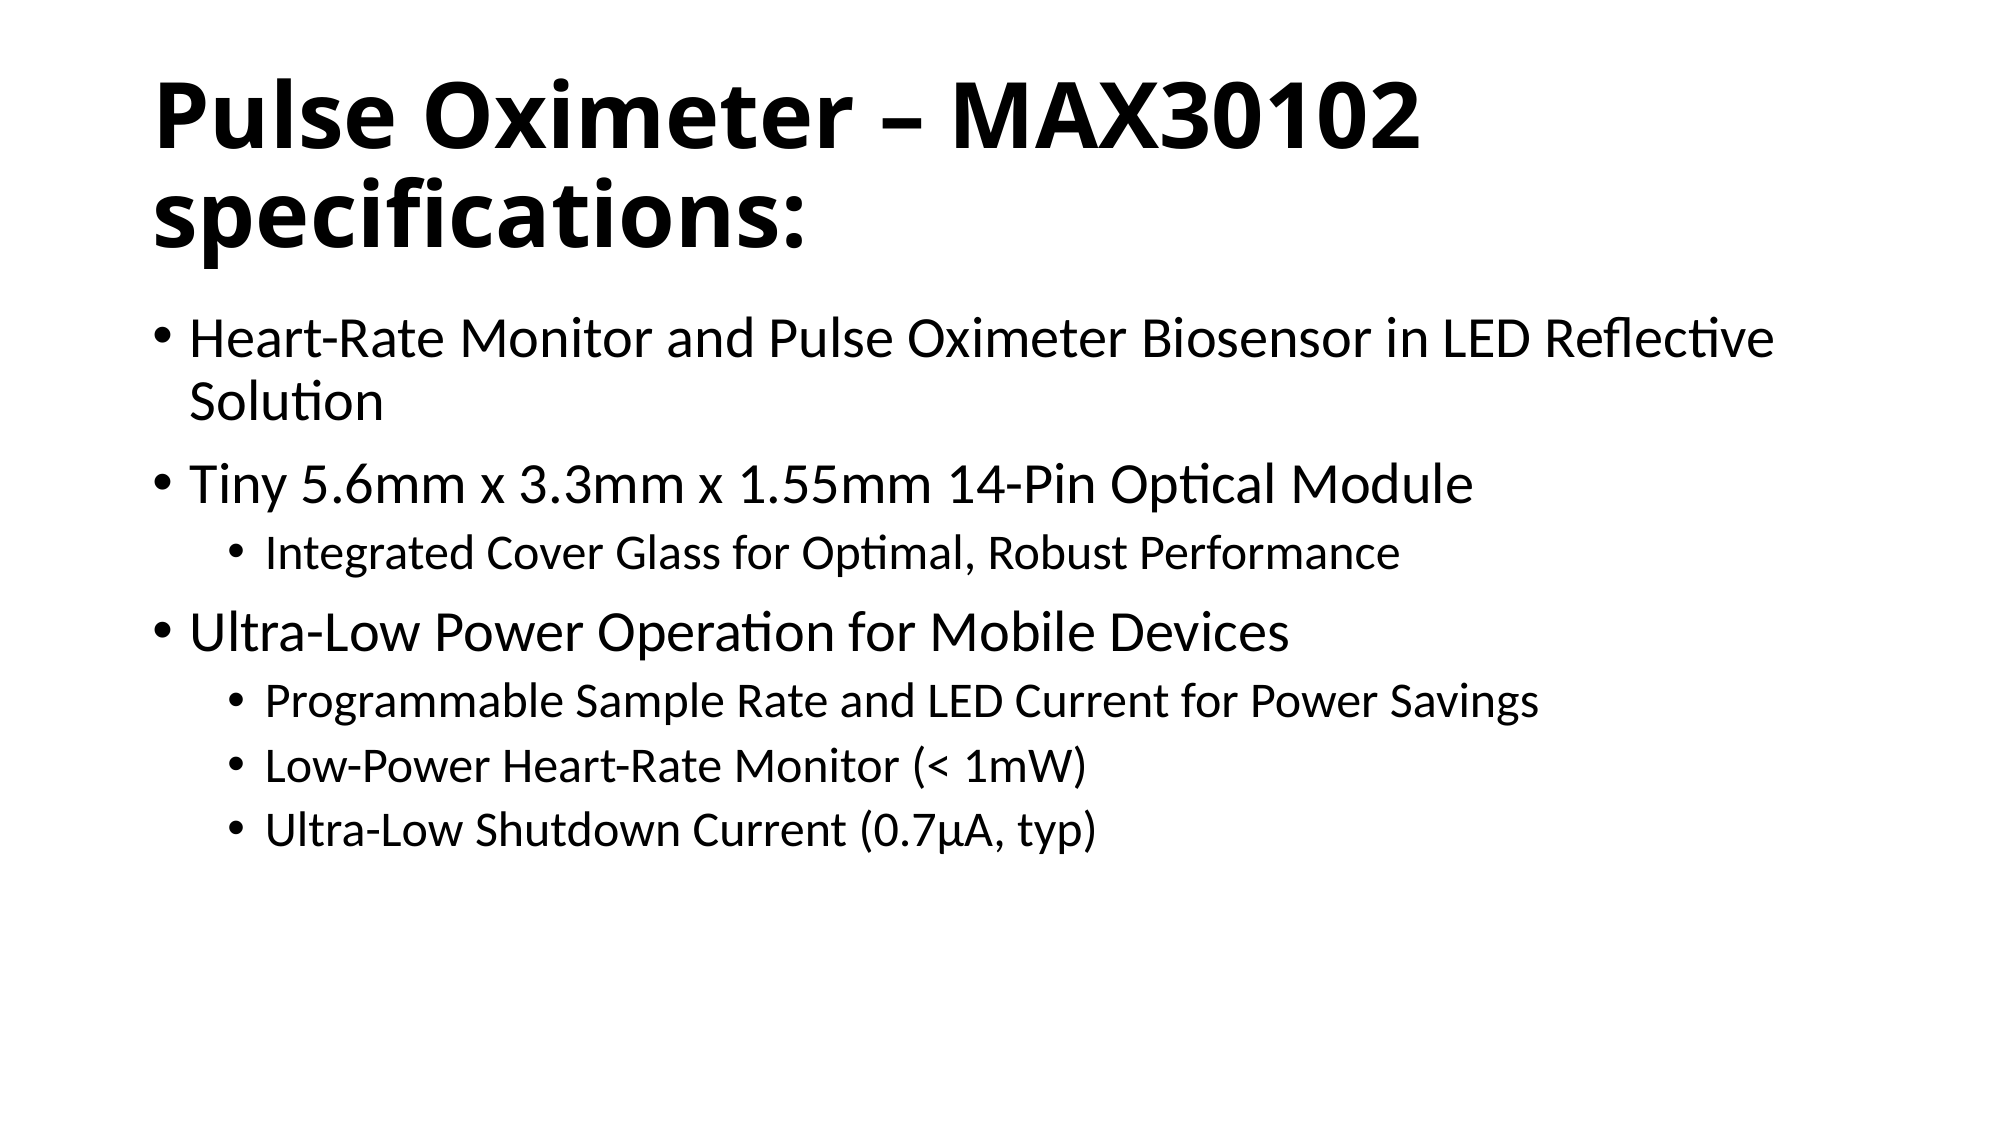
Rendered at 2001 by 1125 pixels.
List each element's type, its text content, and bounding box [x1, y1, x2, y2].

list Heart-Rate Monitor and Pulse Oximeter Biosensor in LED Reflective Solution Tiny 5.6mm x 3.3mm x 1.55mm 14-Pin Optical Module Integrated Cover Glass for Optimal, Robust Performance Ultra-Low Power Operation for Mobile Devices Programmable Sample Rate and LED Current for Power Savings Low-Power Heart-Rate Monitor (< 1mW) Ultra-Low Shutdown Current (0.7µA, typ) [137, 299, 1863, 1014]
title Pulse Oximeter – MAX30102 specifications: [137, 59, 1863, 278]
